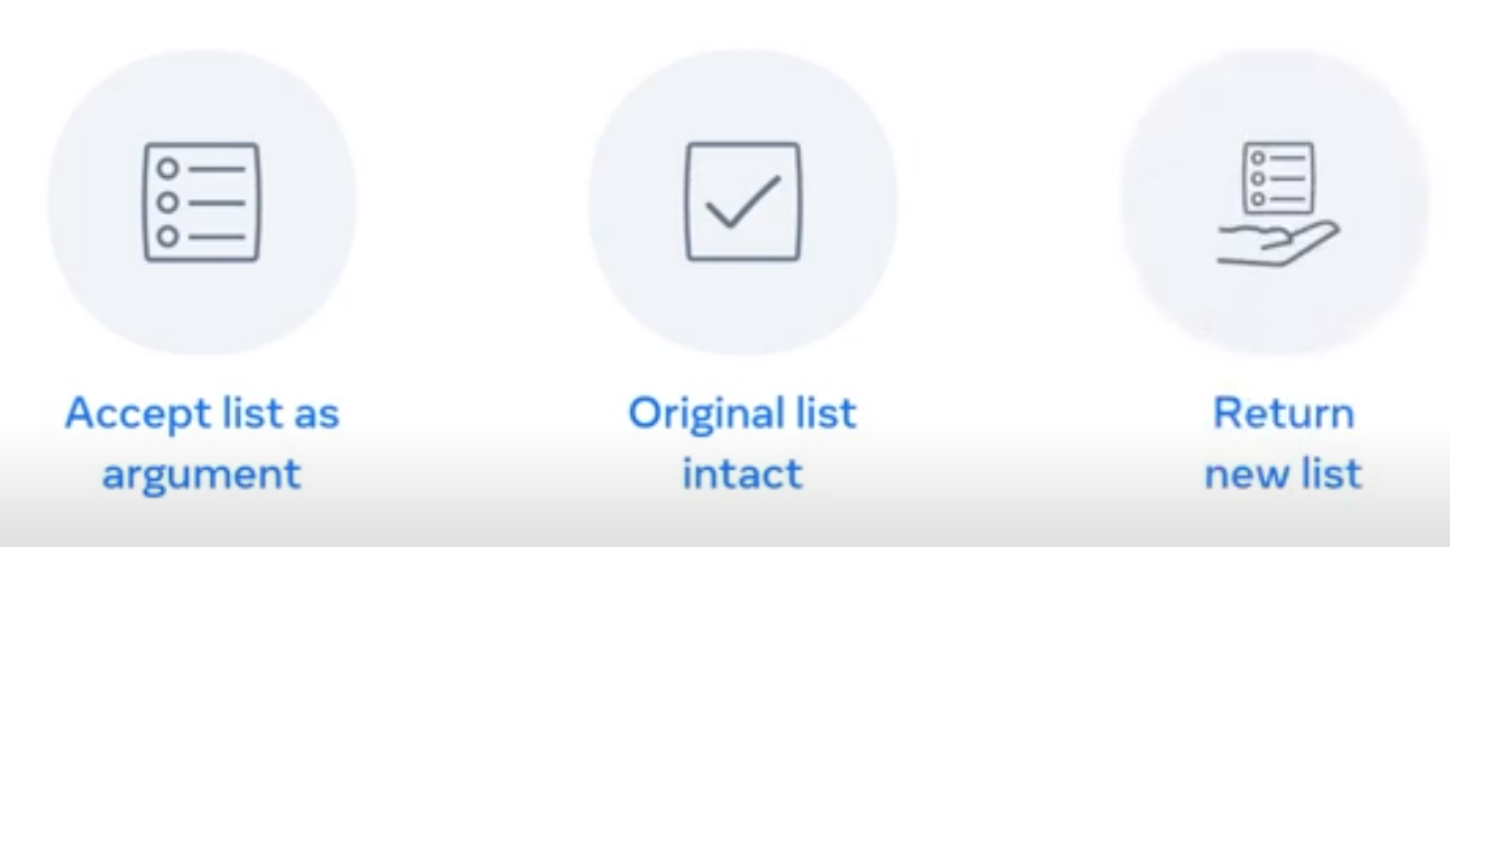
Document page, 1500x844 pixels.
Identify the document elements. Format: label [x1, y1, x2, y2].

picture [0, 0, 1451, 547]
